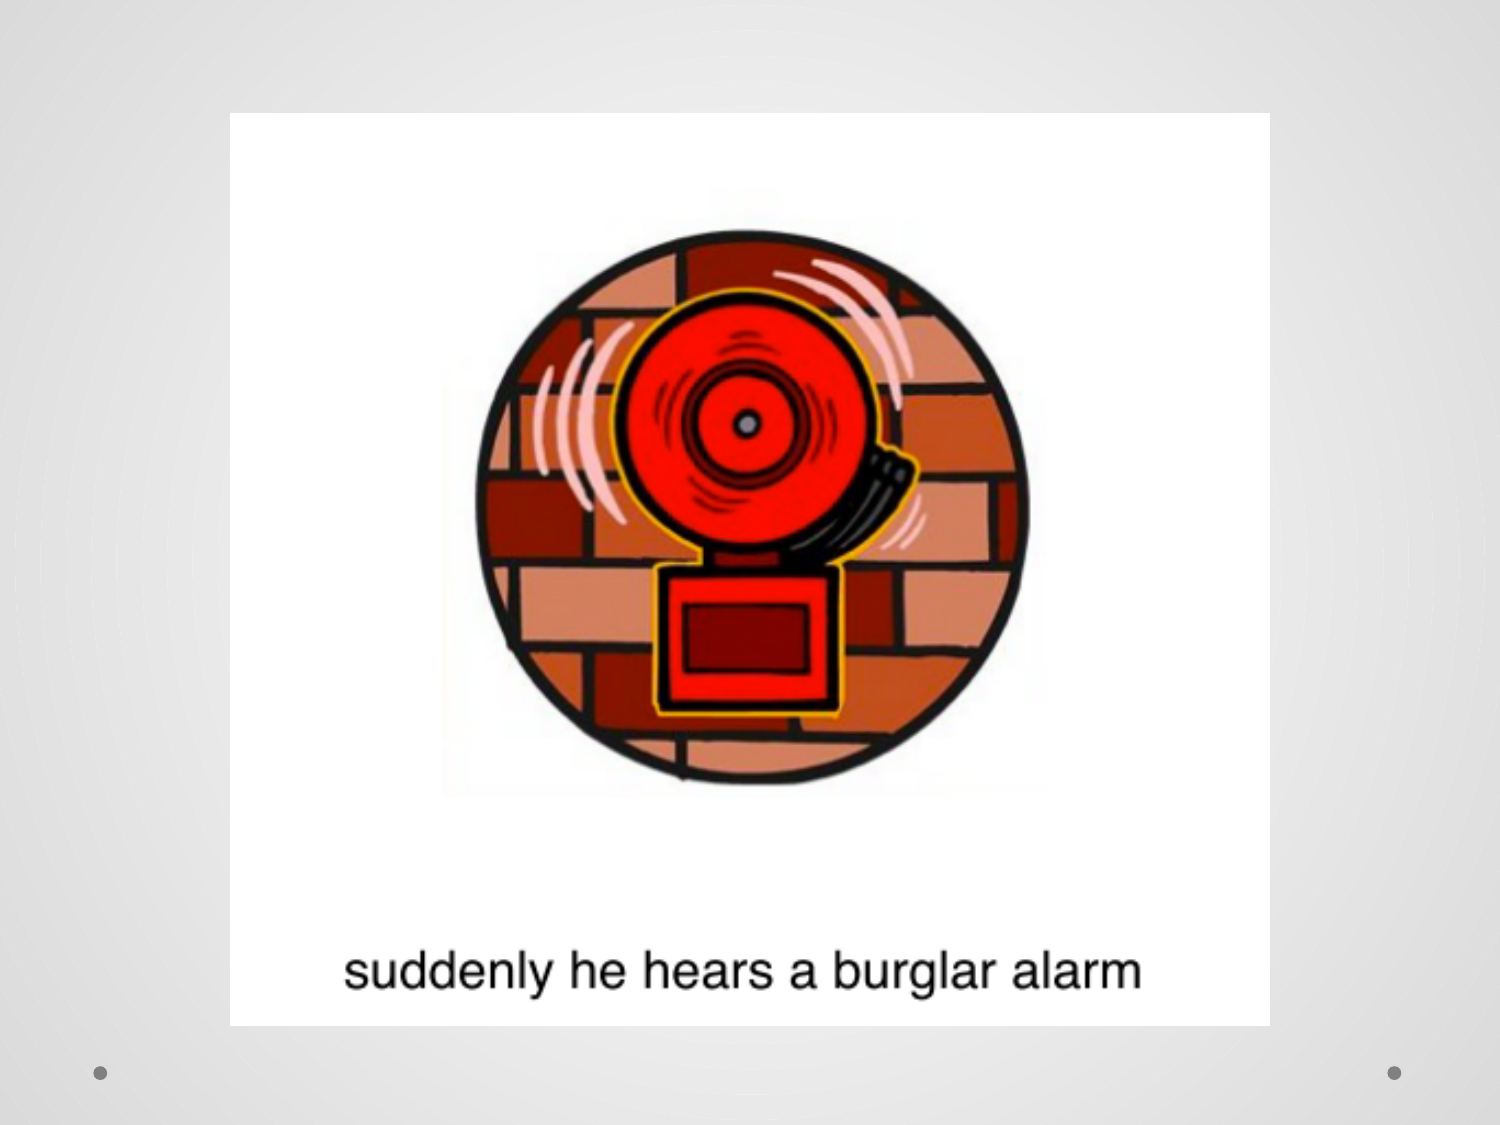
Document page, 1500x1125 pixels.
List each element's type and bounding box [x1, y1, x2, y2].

picture [229, 113, 1270, 1027]
